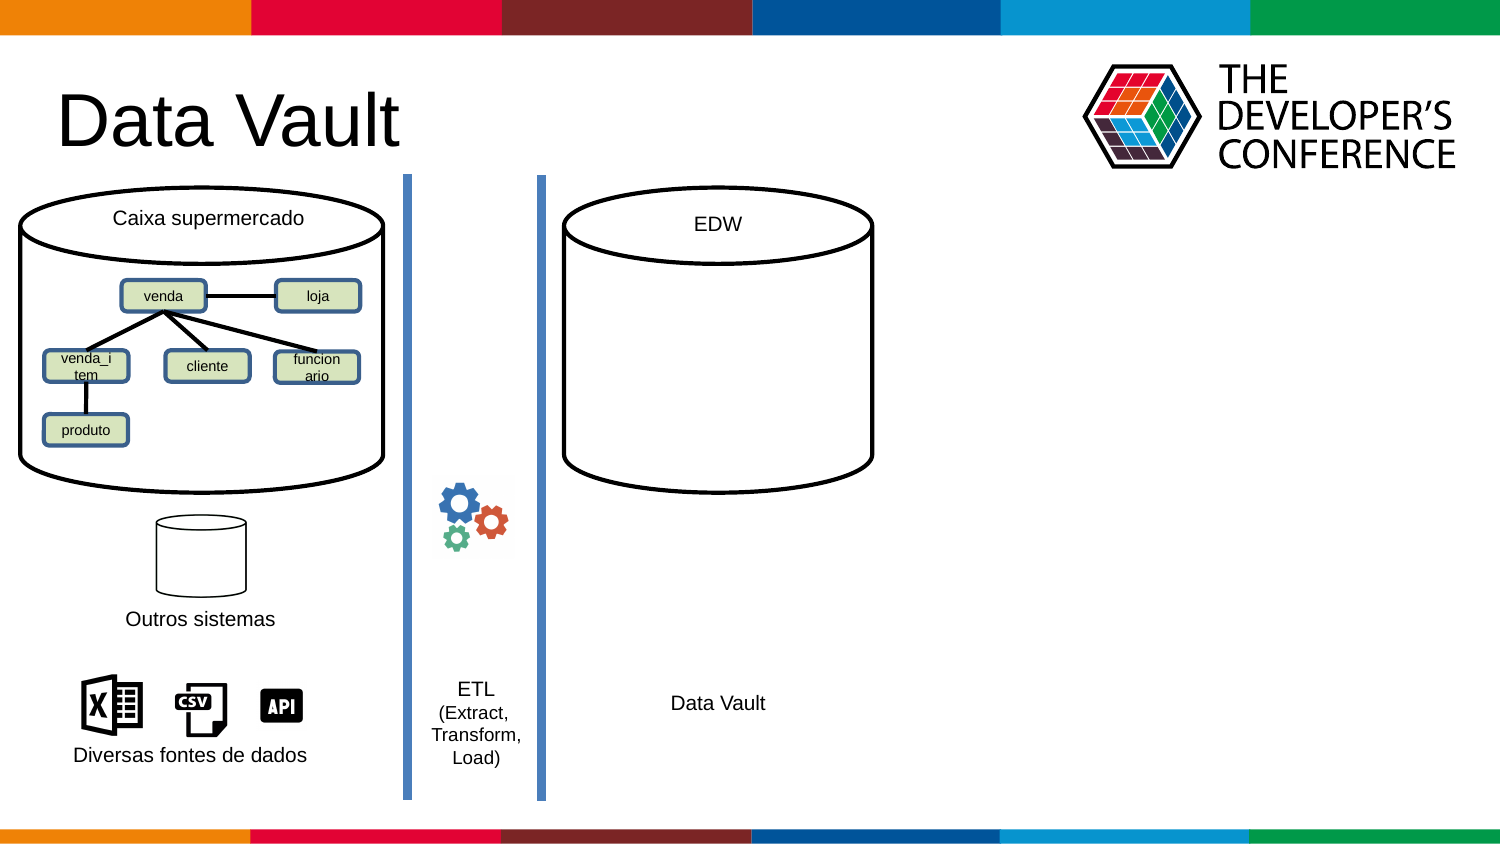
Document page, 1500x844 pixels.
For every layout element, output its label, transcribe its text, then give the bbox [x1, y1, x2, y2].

picture [71, 664, 153, 747]
text_box Diversas fontes de dados [58, 734, 323, 774]
text_box Outros sistemas [110, 598, 291, 639]
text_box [413, 475, 539, 778]
picture [172, 682, 229, 738]
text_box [43, 279, 361, 446]
picture [150, 506, 251, 607]
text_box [563, 187, 873, 723]
title Data Vault [41, 59, 975, 174]
picture [256, 679, 307, 731]
text_box [18, 185, 386, 495]
text_box Caixa supermercado [97, 197, 320, 238]
